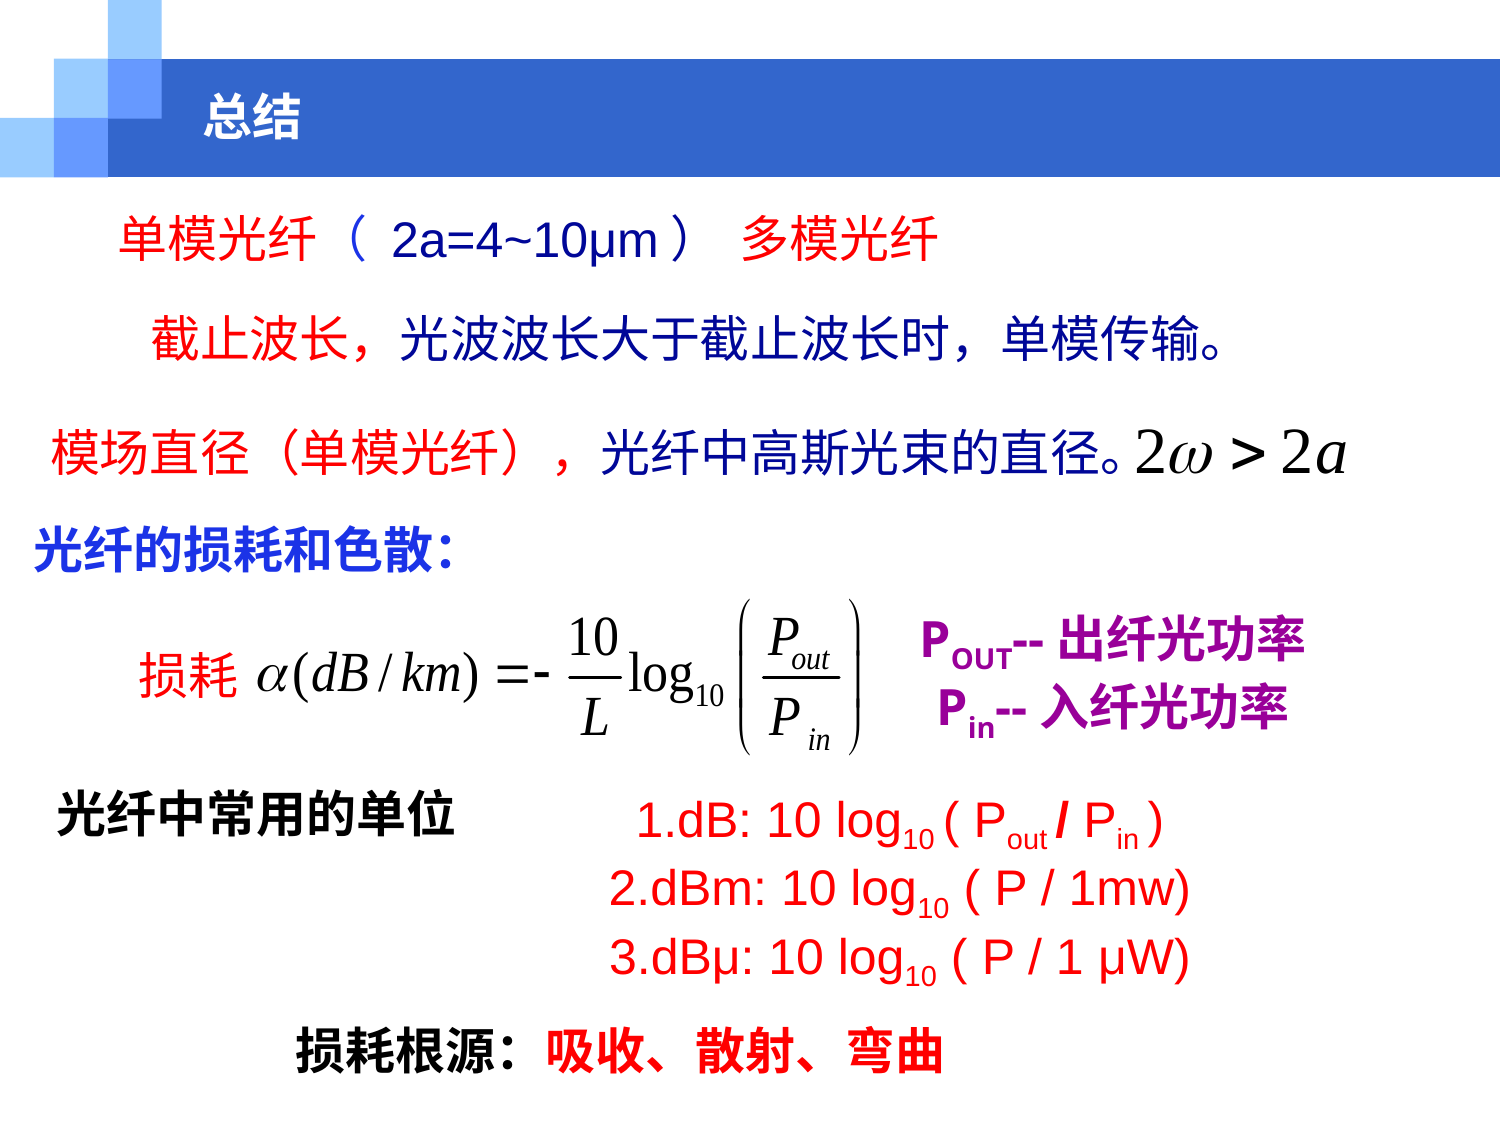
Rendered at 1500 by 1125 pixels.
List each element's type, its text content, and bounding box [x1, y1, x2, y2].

text_box 截止波长，光波波长大于截止波长时，单模传输。 [125, 299, 1225, 375]
text_box 光纤的损耗和色散： [18, 490, 499, 587]
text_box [37, 774, 1275, 975]
text_box 损耗根源：吸收、散射、弯曲 [280, 1012, 972, 1088]
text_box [49, 199, 988, 275]
title 总结 [187, 75, 1400, 155]
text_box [12, 412, 1363, 490]
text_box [99, 587, 1350, 768]
